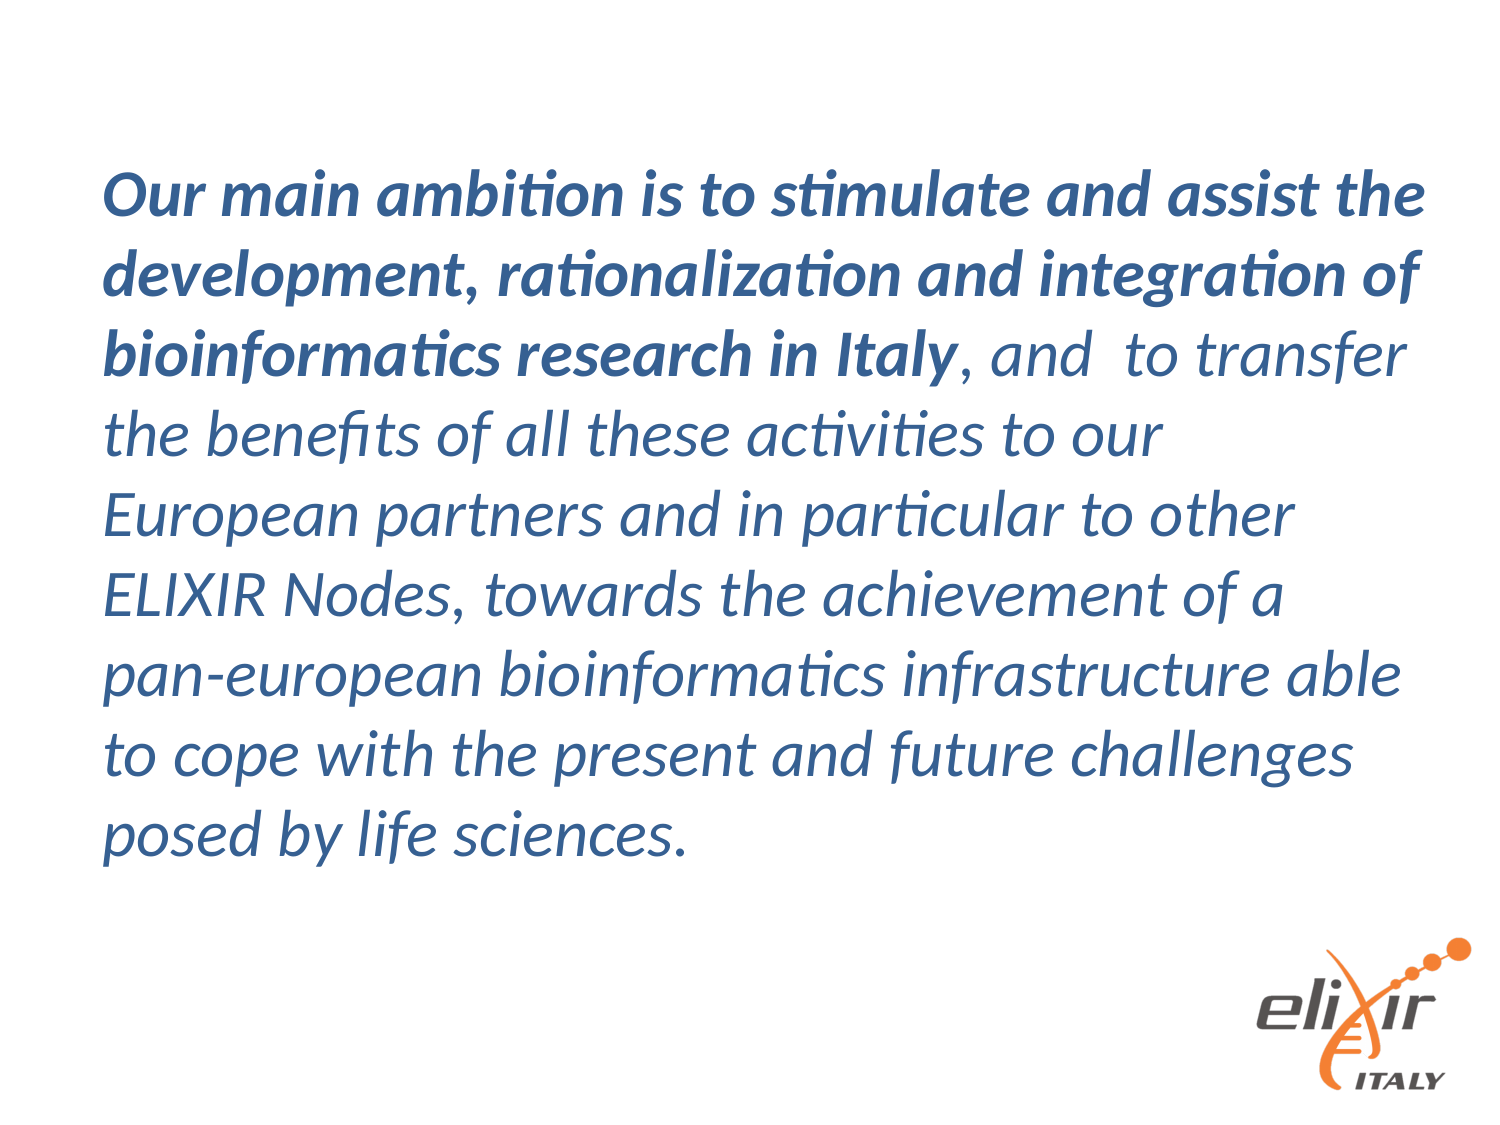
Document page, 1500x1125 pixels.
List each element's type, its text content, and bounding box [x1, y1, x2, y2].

text_box Our main ambition is to stimulate and assist the development, rationalization and integration of bioinformatics research in Italy, and to transfer the benefits of all these activities to our European partners and in particular to other ELIXIR Nodes, towards the achievement of a pan-european bioinformatics infrastructure able to cope with the present and future challenges posed by life sciences. [87, 142, 1446, 885]
picture [1229, 914, 1500, 1125]
